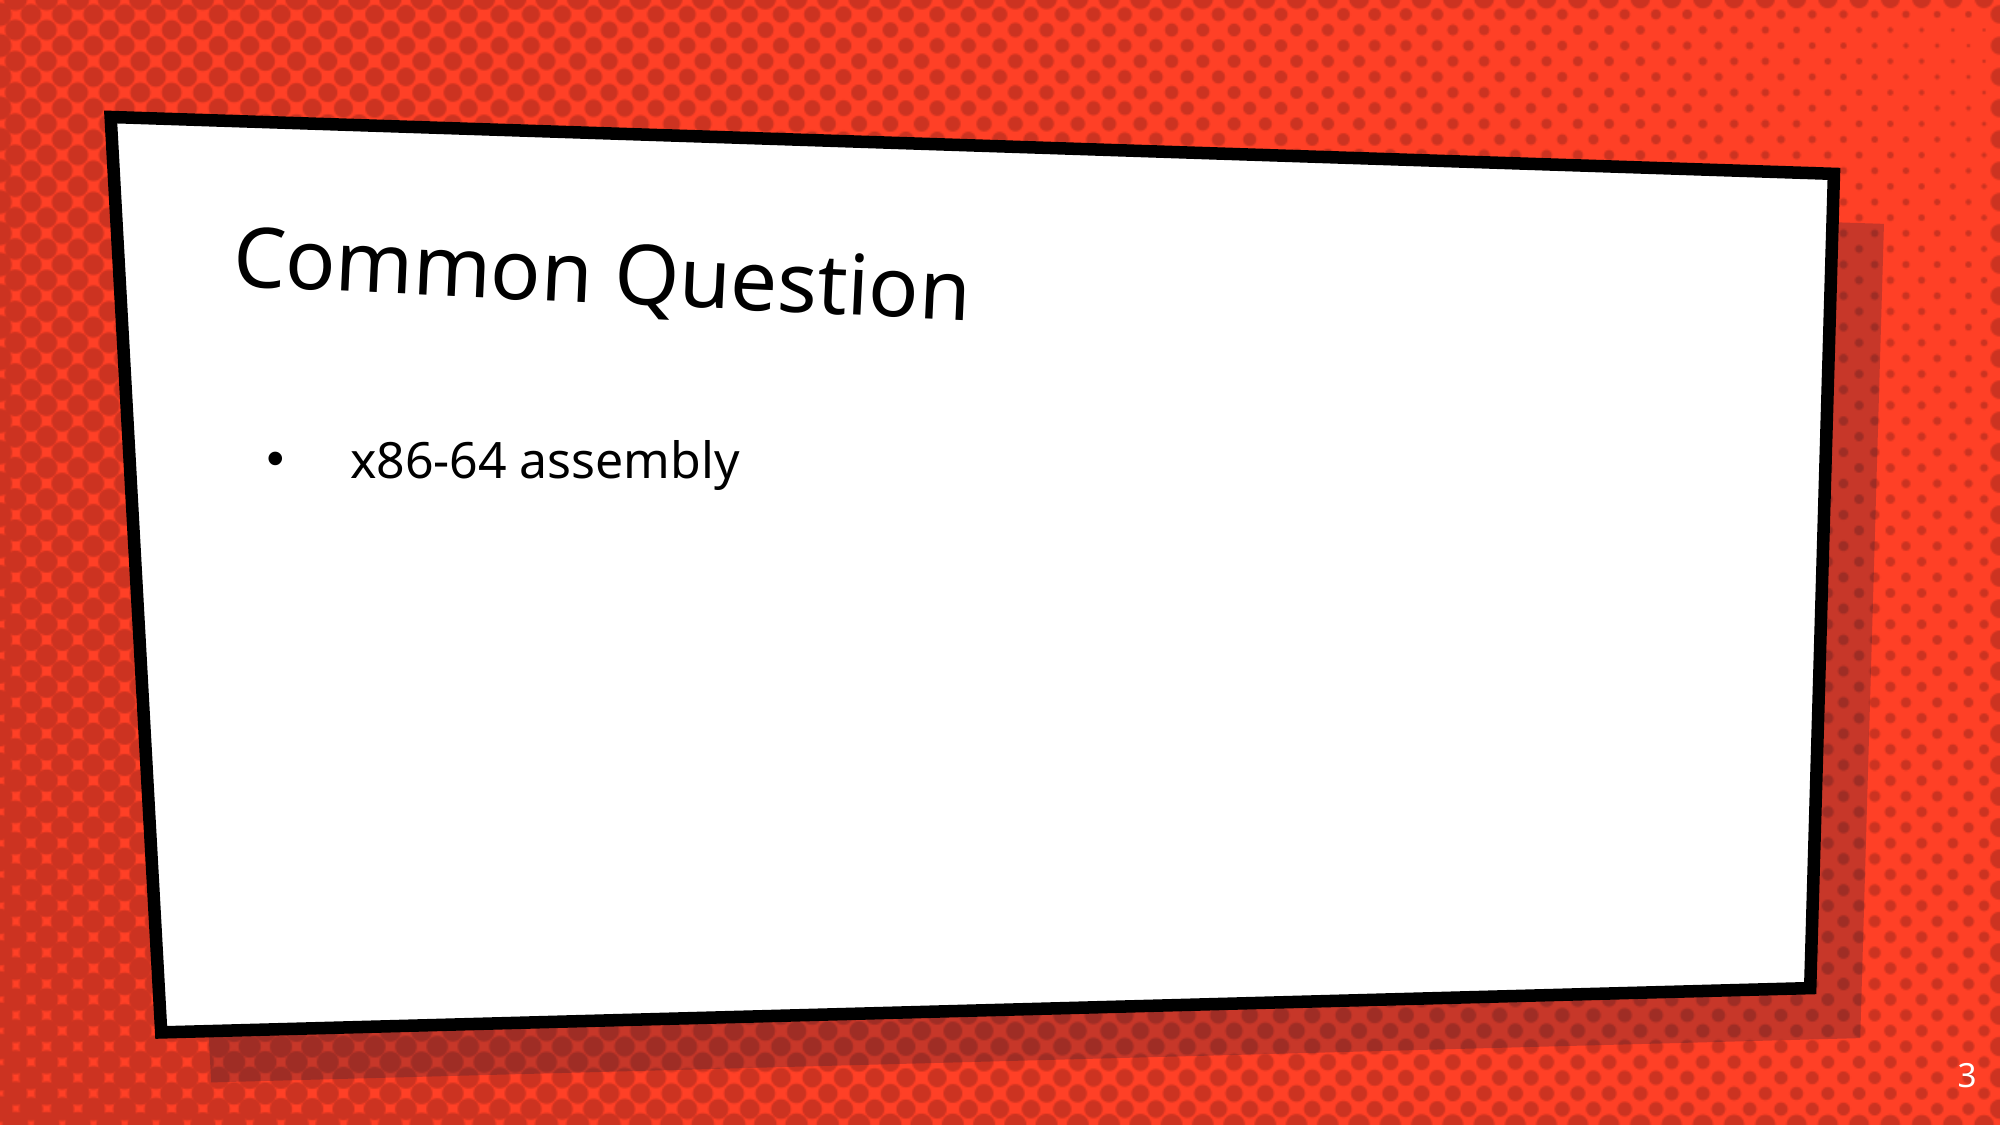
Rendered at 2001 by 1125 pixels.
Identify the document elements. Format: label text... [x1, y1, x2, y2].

text_box x86-64 assembly [230, 338, 1755, 985]
text_box Common Question [210, 155, 1755, 338]
slide_number 2 [1871, 1038, 1992, 1125]
